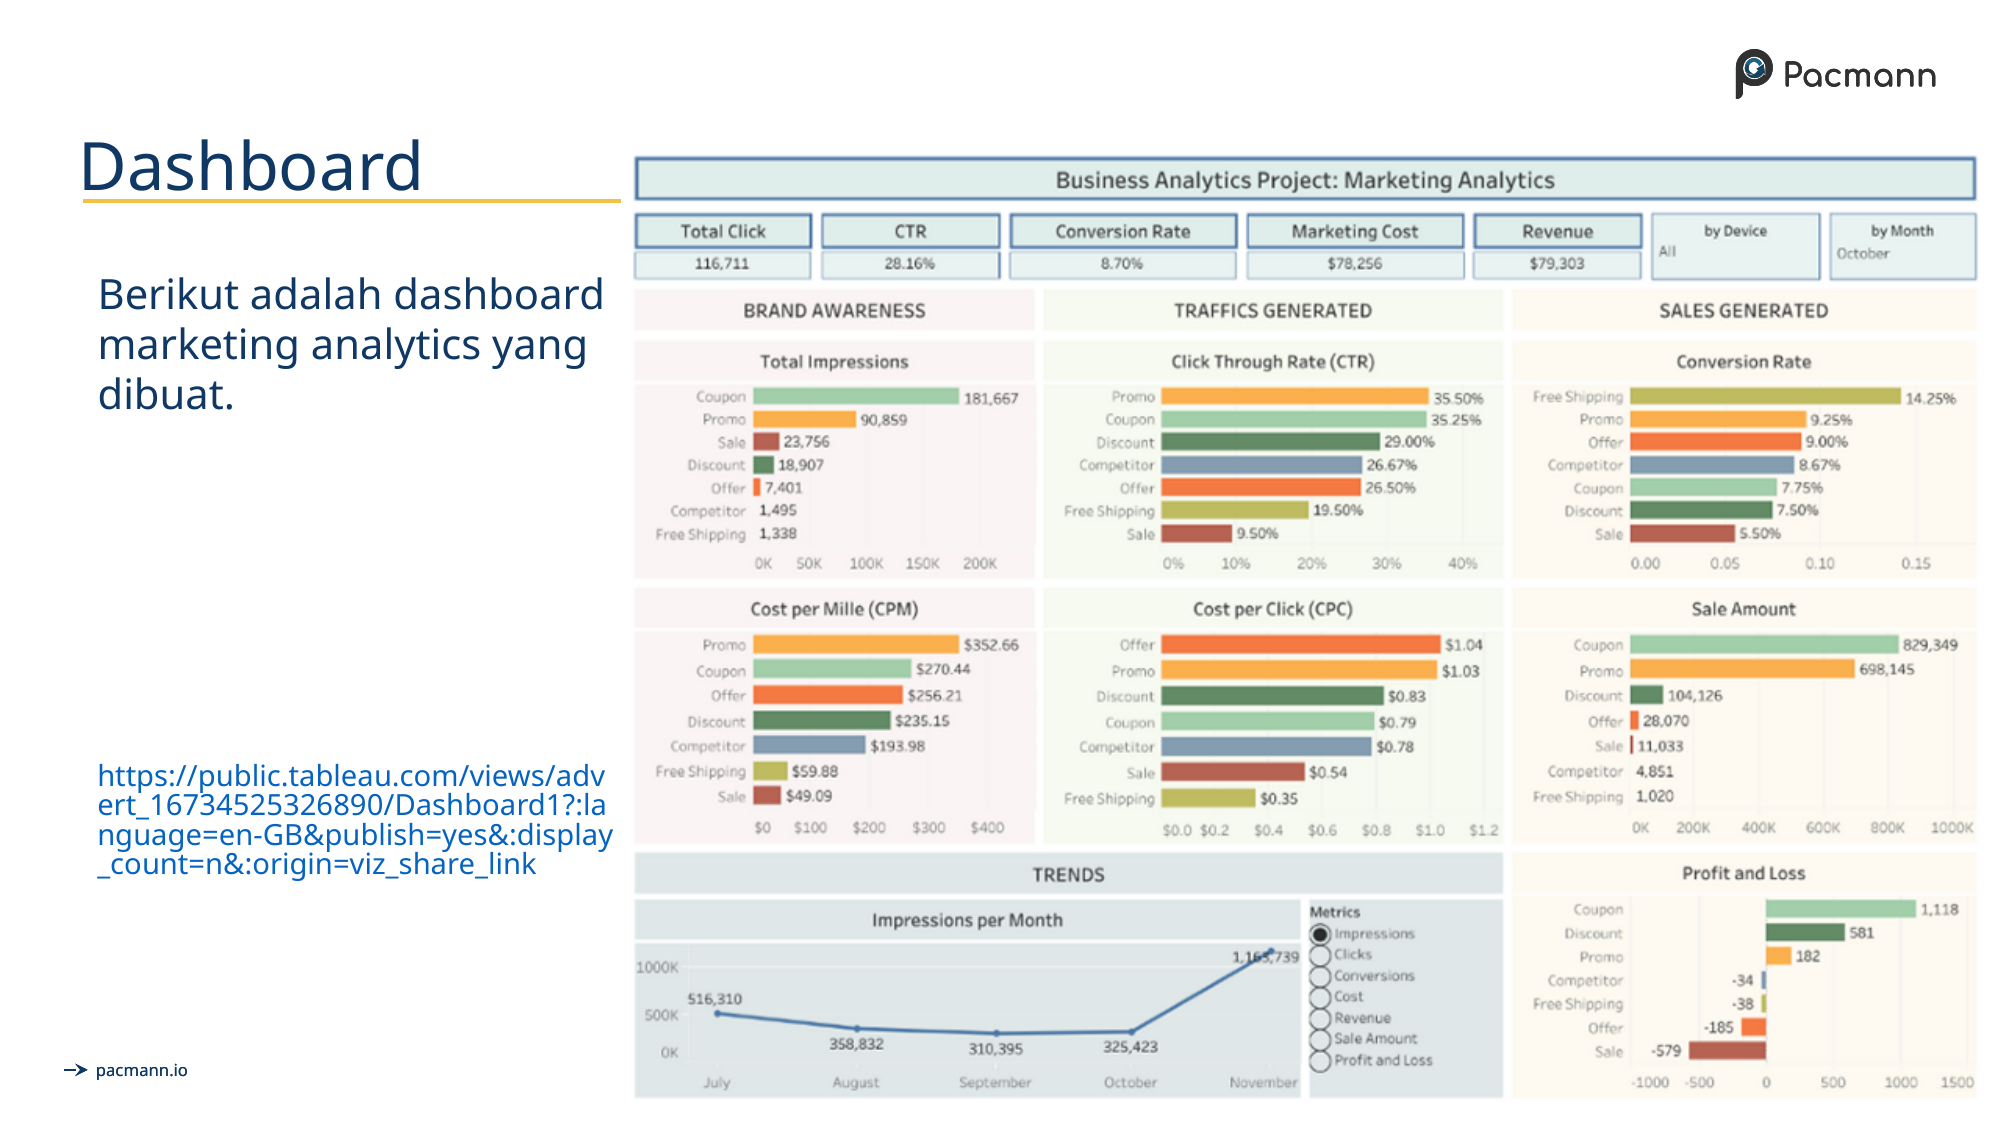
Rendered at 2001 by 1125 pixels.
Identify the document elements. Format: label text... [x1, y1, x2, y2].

text_box Berikut adalah dashboard marketing analytics yang dibuat. [65, 259, 616, 425]
picture [1707, 36, 1966, 112]
title Dashboard [63, 59, 1935, 278]
picture [621, 143, 1989, 1111]
text_box https://public.tableau.com/views/advert_16734525326890/Dashboard1?:language=en-GB&publish=yes&:display_count=n&:origin=viz_share_link [65, 750, 616, 805]
